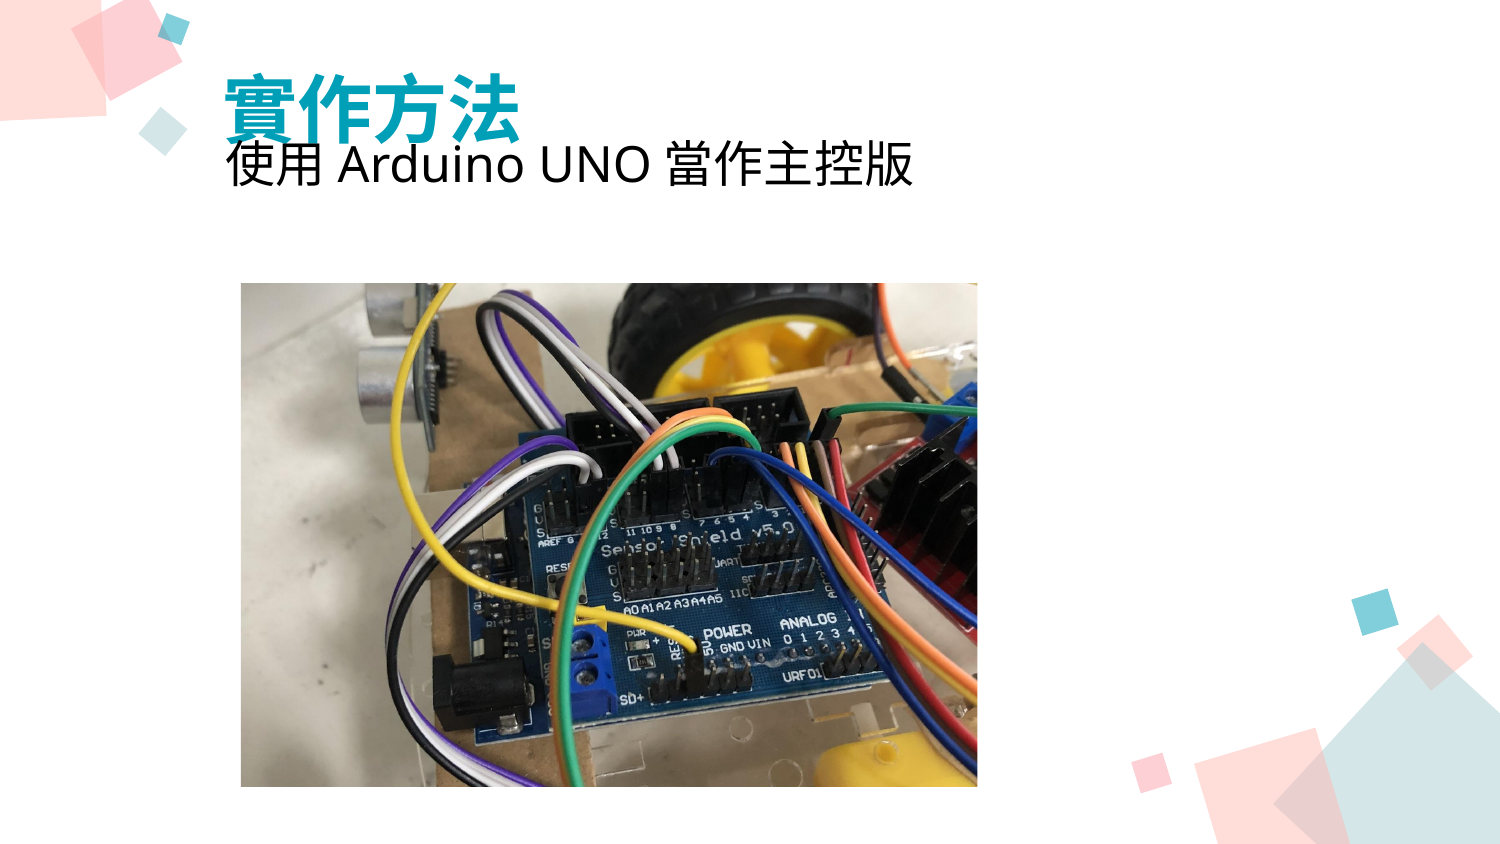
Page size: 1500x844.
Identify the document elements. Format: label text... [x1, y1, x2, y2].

text_box 使用Arduino UNO當作主控版 [210, 87, 1487, 284]
list 實作方法 [210, 37, 1373, 87]
picture [240, 283, 978, 787]
